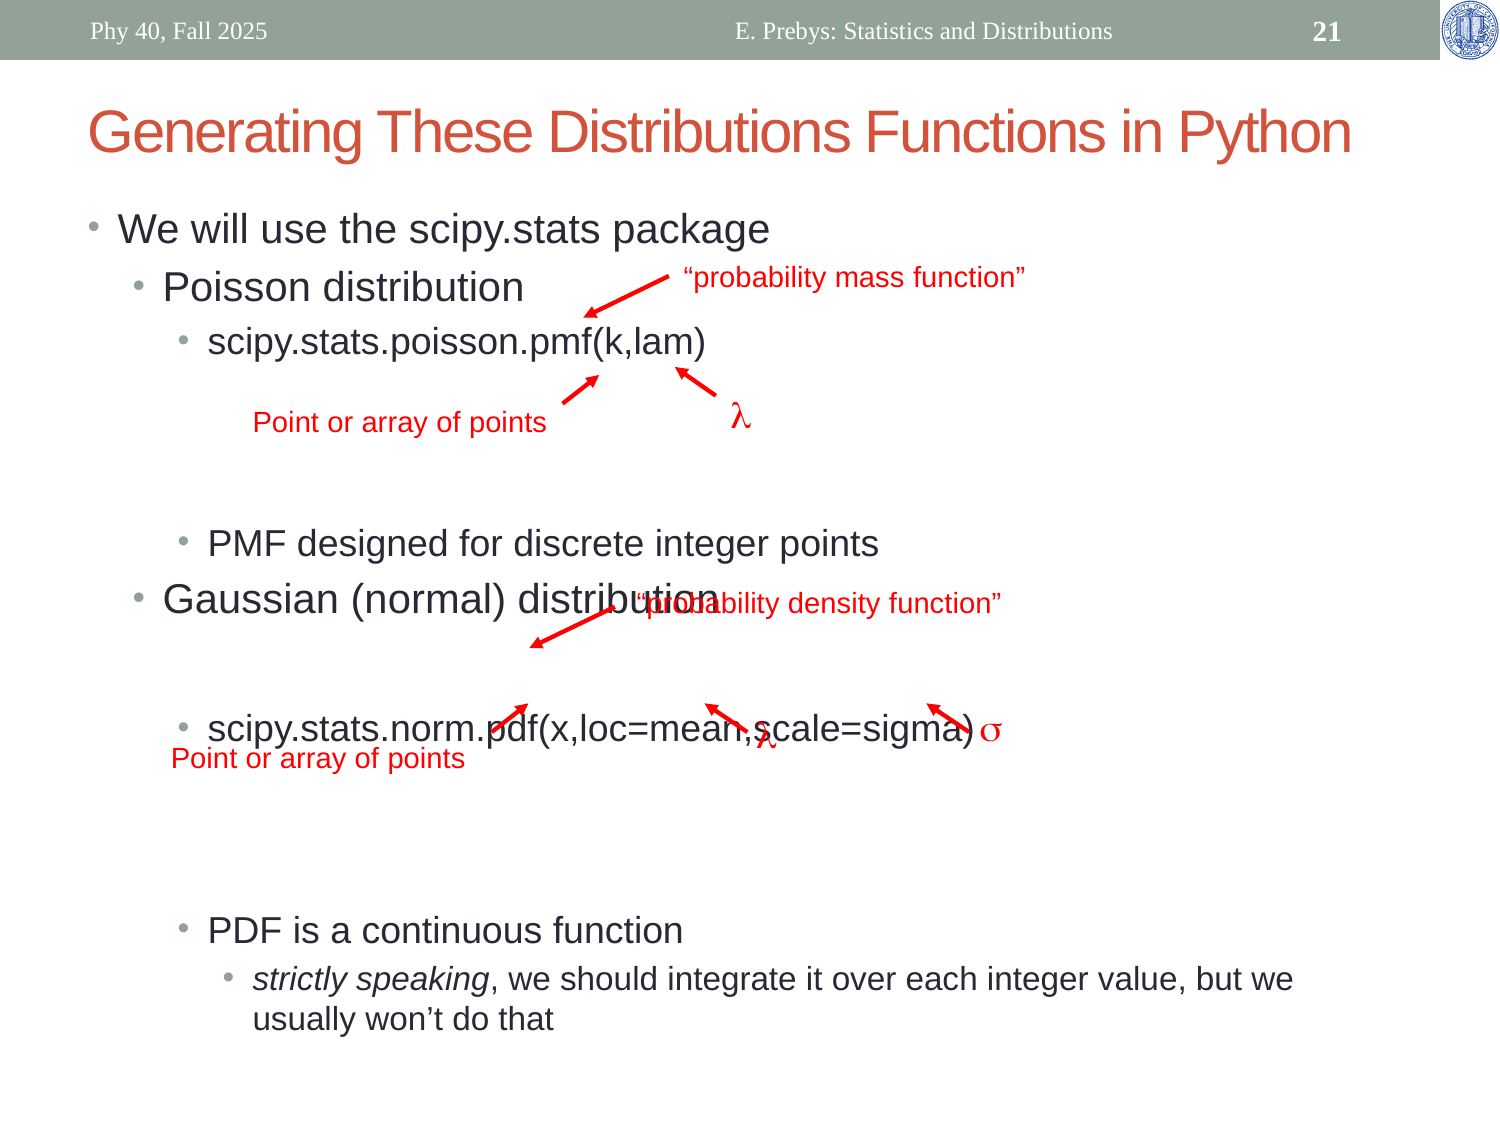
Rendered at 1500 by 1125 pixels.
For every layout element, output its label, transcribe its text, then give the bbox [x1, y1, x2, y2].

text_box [674, 366, 717, 396]
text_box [528, 606, 616, 649]
text_box Point or array of points [225, 395, 563, 446]
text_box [562, 374, 600, 404]
text_box s [964, 696, 1061, 757]
text_box “probability mass function” [668, 251, 1118, 301]
text_box Point or array of points [144, 731, 481, 782]
picture [1440, 0, 1500, 61]
slide_number Phy 40, Fall 2025 [75, 3, 550, 57]
text_box l [741, 703, 837, 763]
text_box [926, 703, 970, 733]
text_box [582, 276, 670, 318]
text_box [704, 703, 748, 733]
slide_number 21 [1297, 3, 1425, 57]
list We will use the scipy.stats package Poisson distribution scipy.stats.poisson.pmf(k,lam) PMF designed for discrete integer points Gaussian (normal) distribution scipy.stats.norm.pdf(x,loc=mean,scale=sigma) PDF is a continuous function strictly speaking, we should integrate it over each integer value, but we usually won’t do that [72, 193, 1423, 1087]
title Generating These Distributions Functions in Python [72, 77, 1423, 181]
text_box l [715, 383, 812, 444]
footer E. Prebys: Statistics and Distributions [562, 3, 1286, 57]
text_box “probability density function” [621, 576, 1071, 627]
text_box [491, 703, 529, 733]
